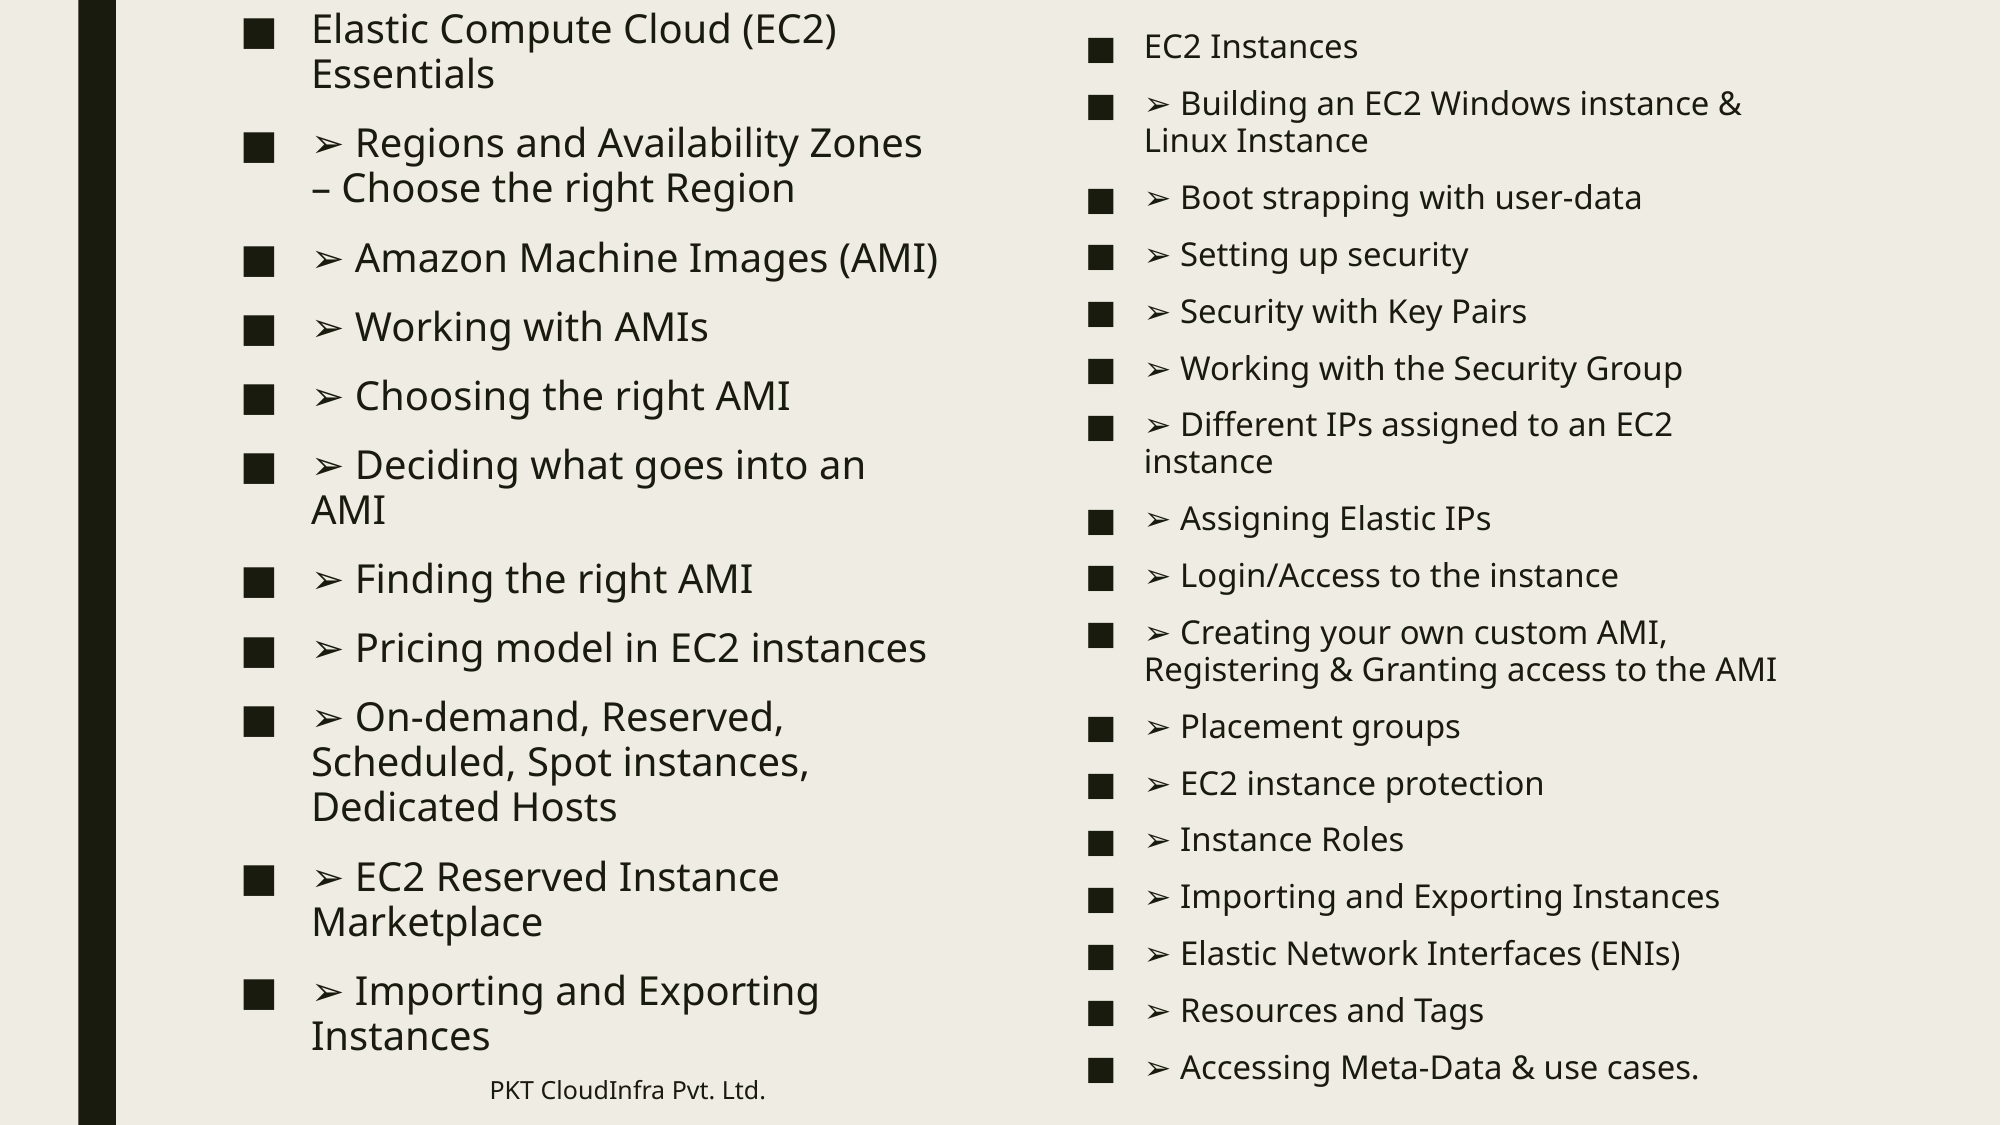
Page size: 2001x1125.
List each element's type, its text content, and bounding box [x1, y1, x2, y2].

footer PKT CloudInfra Pvt. Ltd. [474, 1058, 1505, 1125]
list EC2 Instances ➢ Building an EC2 Windows instance & Linux Instance ➢ Boot strapping with user-data ➢ Setting up security ➢ Security with Key Pairs ➢ Working with the Security Group ➢ Different IPs assigned to an EC2 instance ➢ Assigning Elastic IPs ➢ Login/Access to the instance ➢ Creating your own custom AMI, Registering & Granting access to the AMI ➢ Placement groups ➢ EC2 instance protection ➢ Instance Roles ➢ Importing and Exporting Instances ➢ Elastic Network Interfaces (ENIs) ➢ Resources and Tags ➢ Accessing Meta-Data & use cases. [1070, 21, 1801, 1105]
list Elastic Compute Cloud (EC2) Essentials ➢ Regions and Availability Zones – Choose the right Region ➢ Amazon Machine Images (AMI) ➢ Working with AMIs ➢ Choosing the right AMI ➢ Deciding what goes into an AMI ➢ Finding the right AMI ➢ Pricing model in EC2 instances ➢ On-demand, Reserved, Scheduled, Spot instances, Dedicated Hosts ➢ EC2 Reserved Instance Marketplace ➢ Importing and Exporting Instances [225, 0, 955, 1105]
